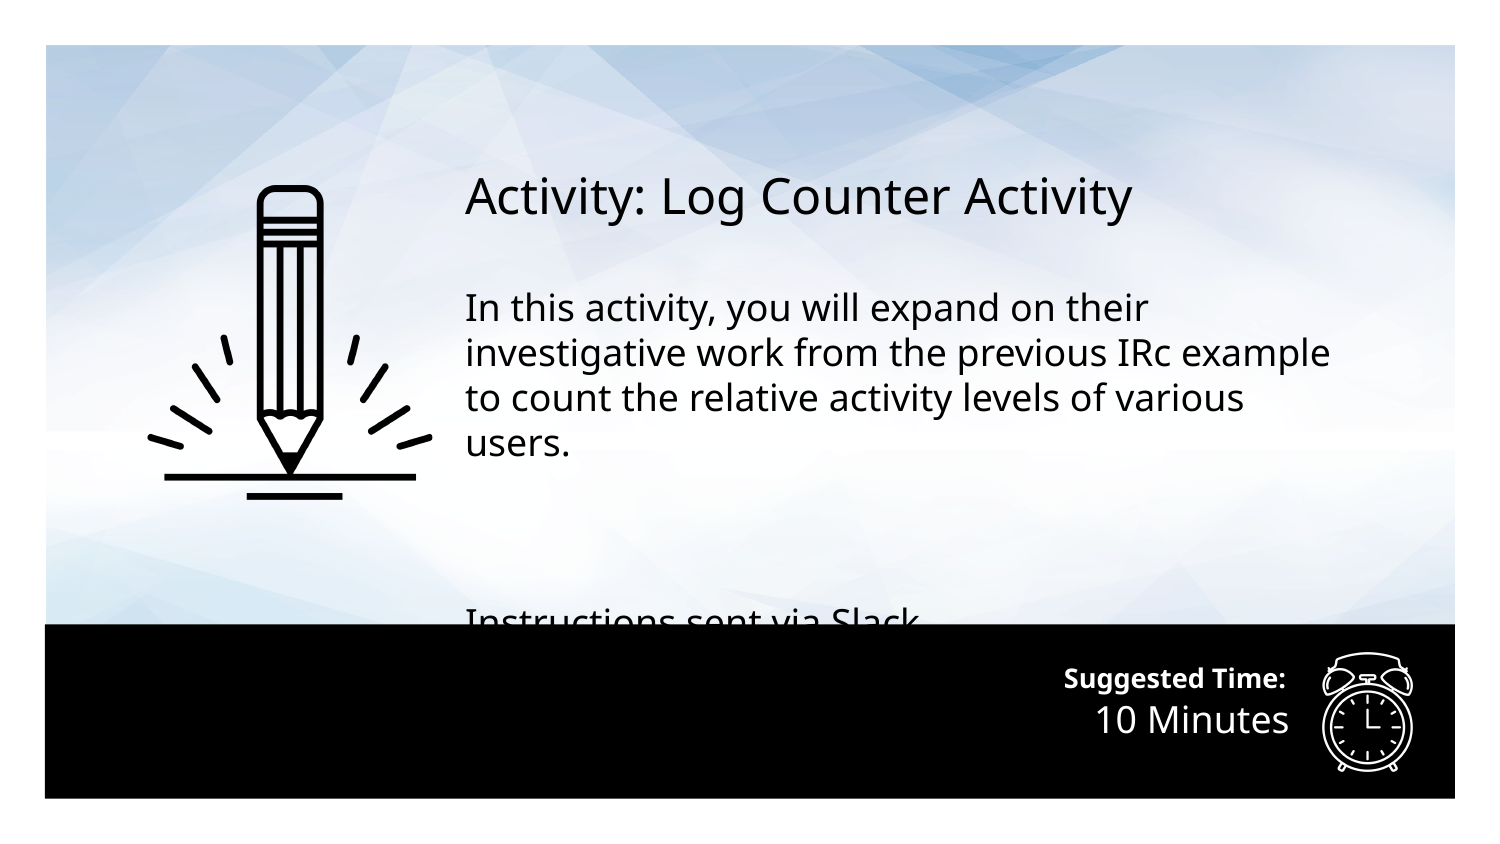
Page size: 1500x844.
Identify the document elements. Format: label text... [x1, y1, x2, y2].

title Activity: Log Counter Activity In this activity, you will expand on their investigative work from the previous IRc example to count the relative activity levels of various users. Instructions sent via Slack [45, 164, 1435, 618]
picture [1322, 652, 1413, 694]
title 10 Minutes [0, 694, 1455, 799]
picture [45, 46, 1455, 624]
